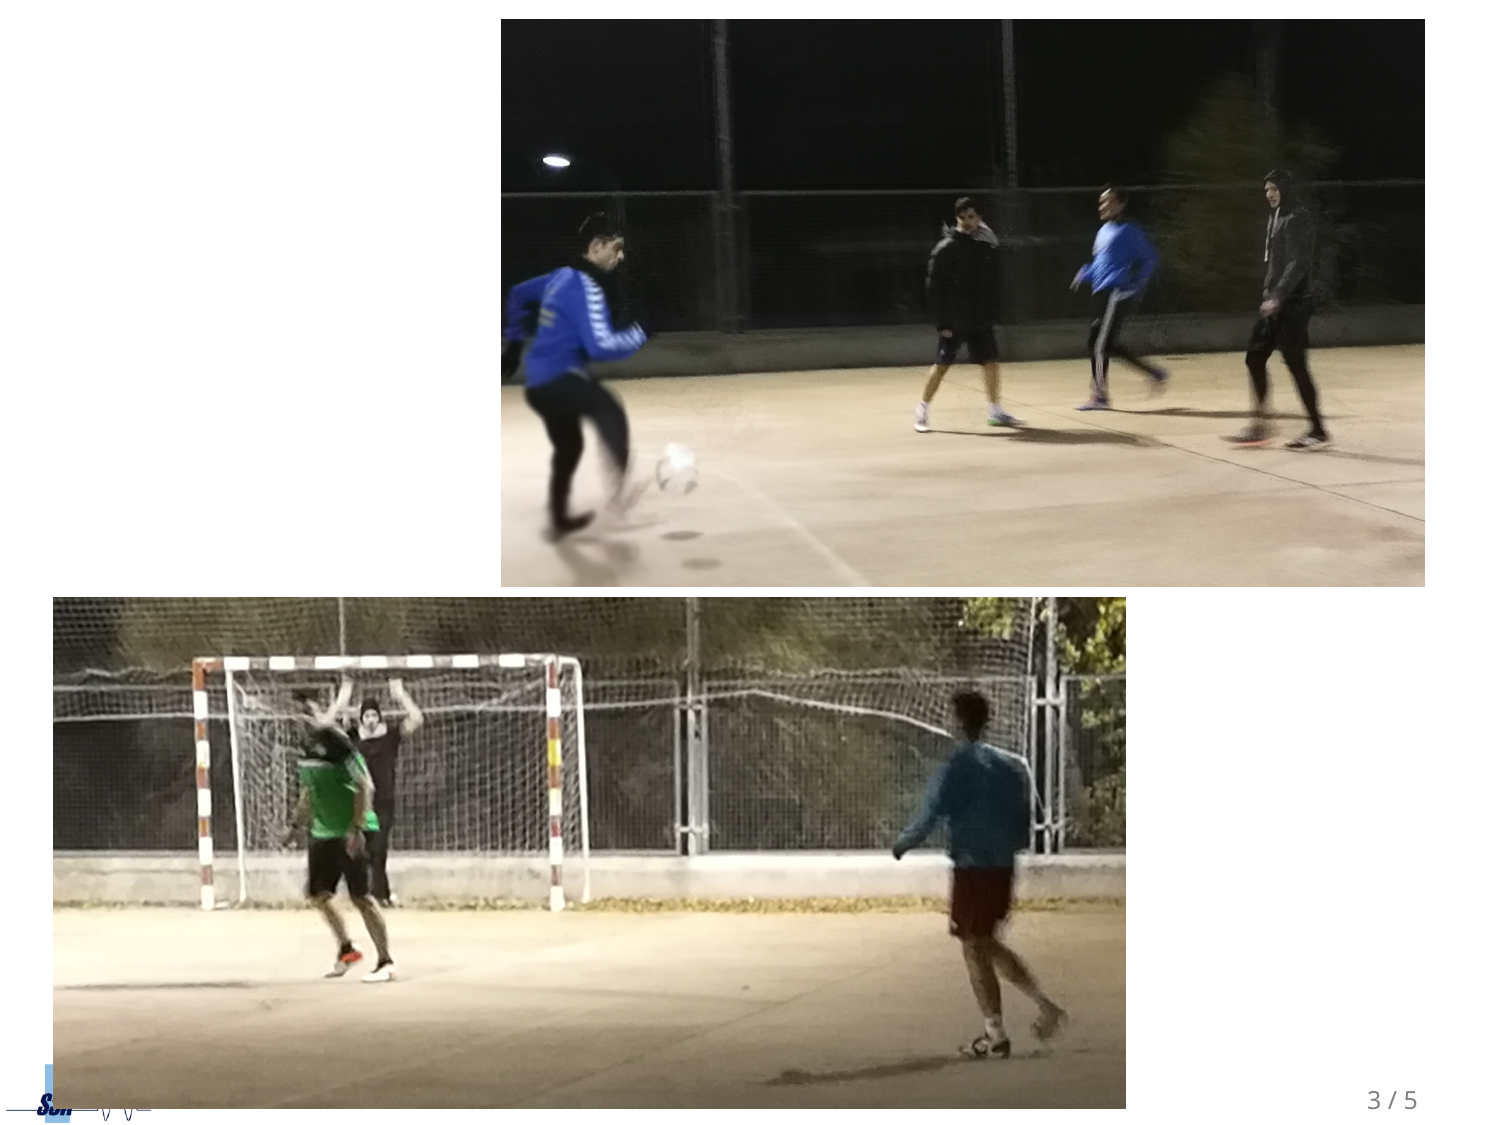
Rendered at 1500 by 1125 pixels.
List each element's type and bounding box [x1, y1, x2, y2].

picture [1, 597, 1126, 1125]
picture [501, 18, 1426, 587]
